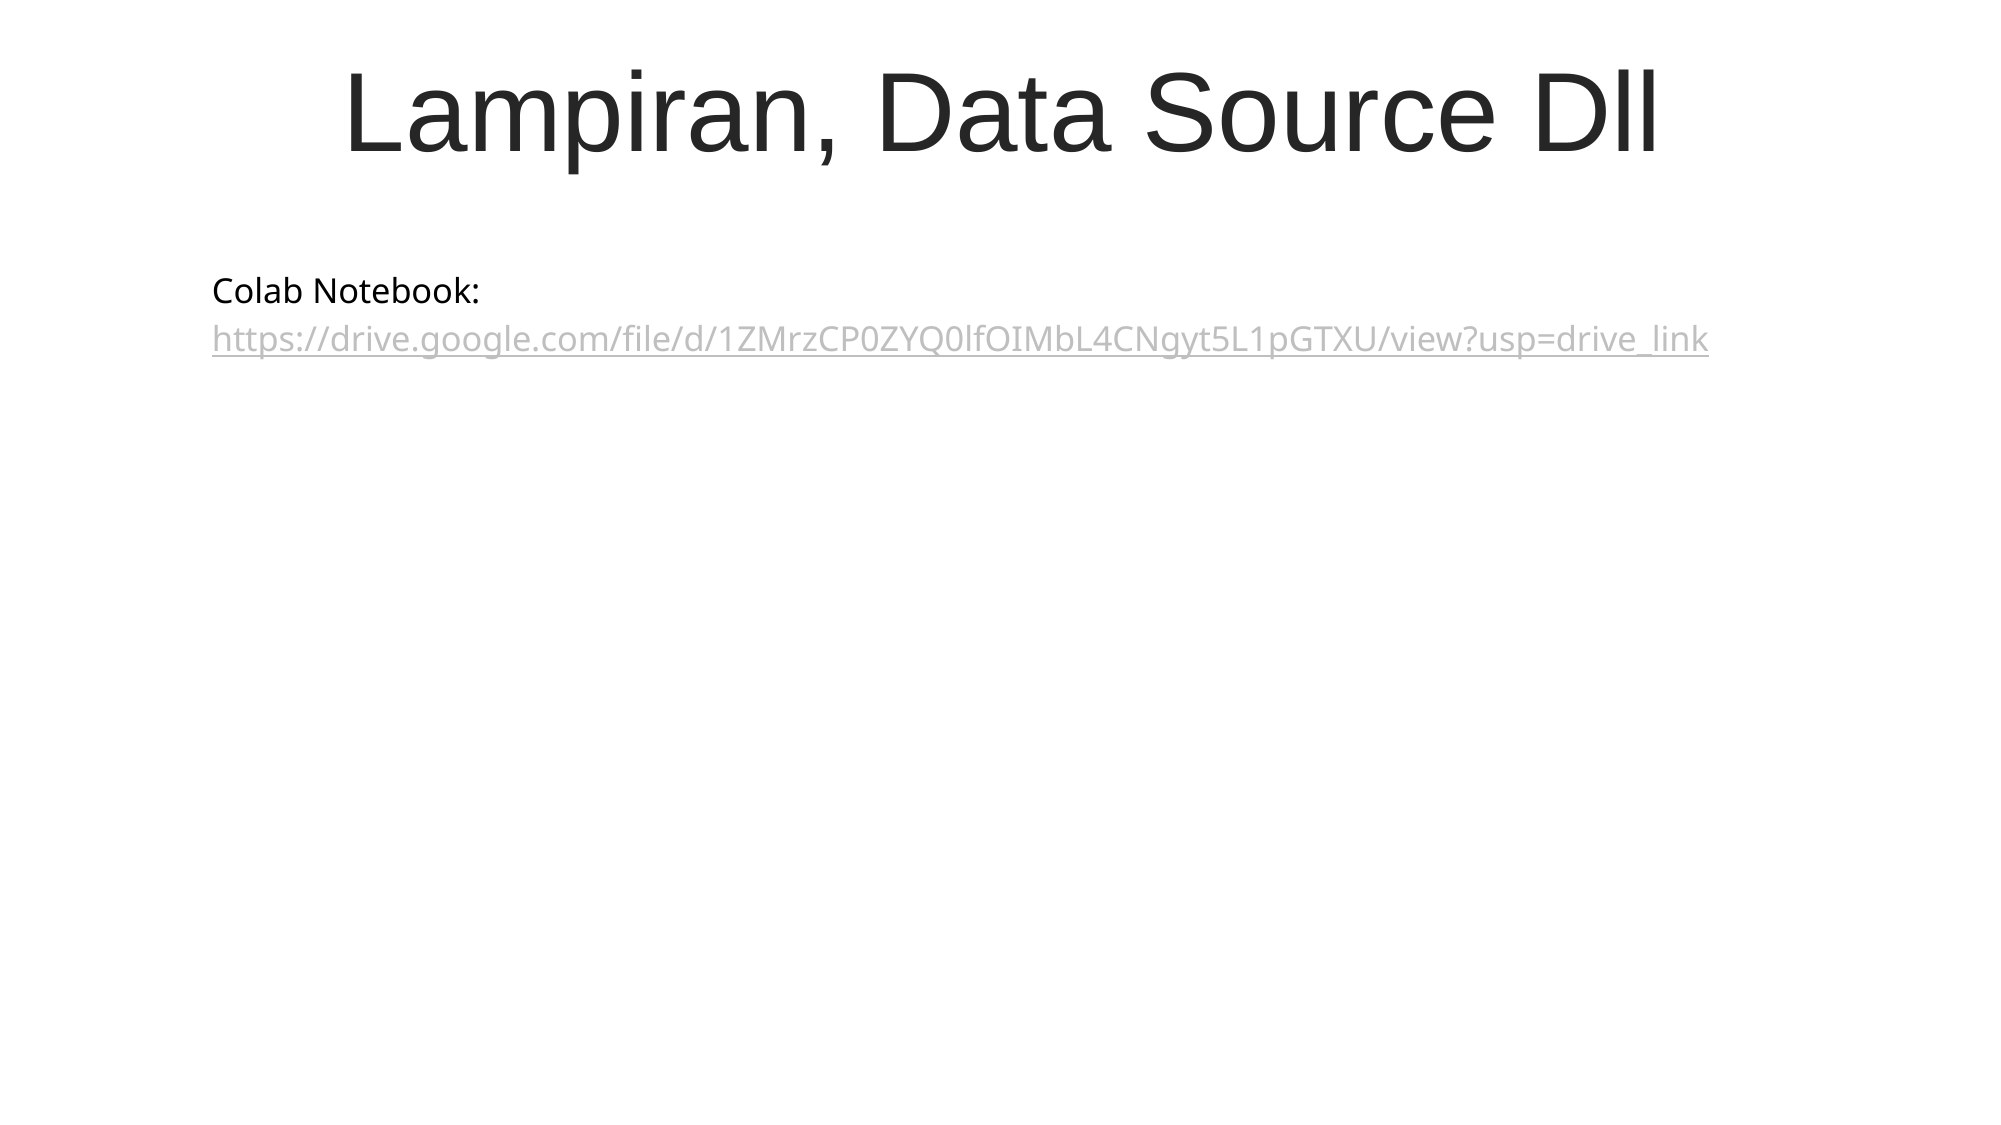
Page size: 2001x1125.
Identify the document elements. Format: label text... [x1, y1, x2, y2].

text_box Colab Notebook: https://drive.google.com/file/d/1ZMrzCP0ZYQ0lfOIMbL4CNgyt5L1pGTXU/view?usp=drive_link [121, 255, 1879, 372]
list Lampiran, Data Source Dll [53, 55, 1952, 175]
